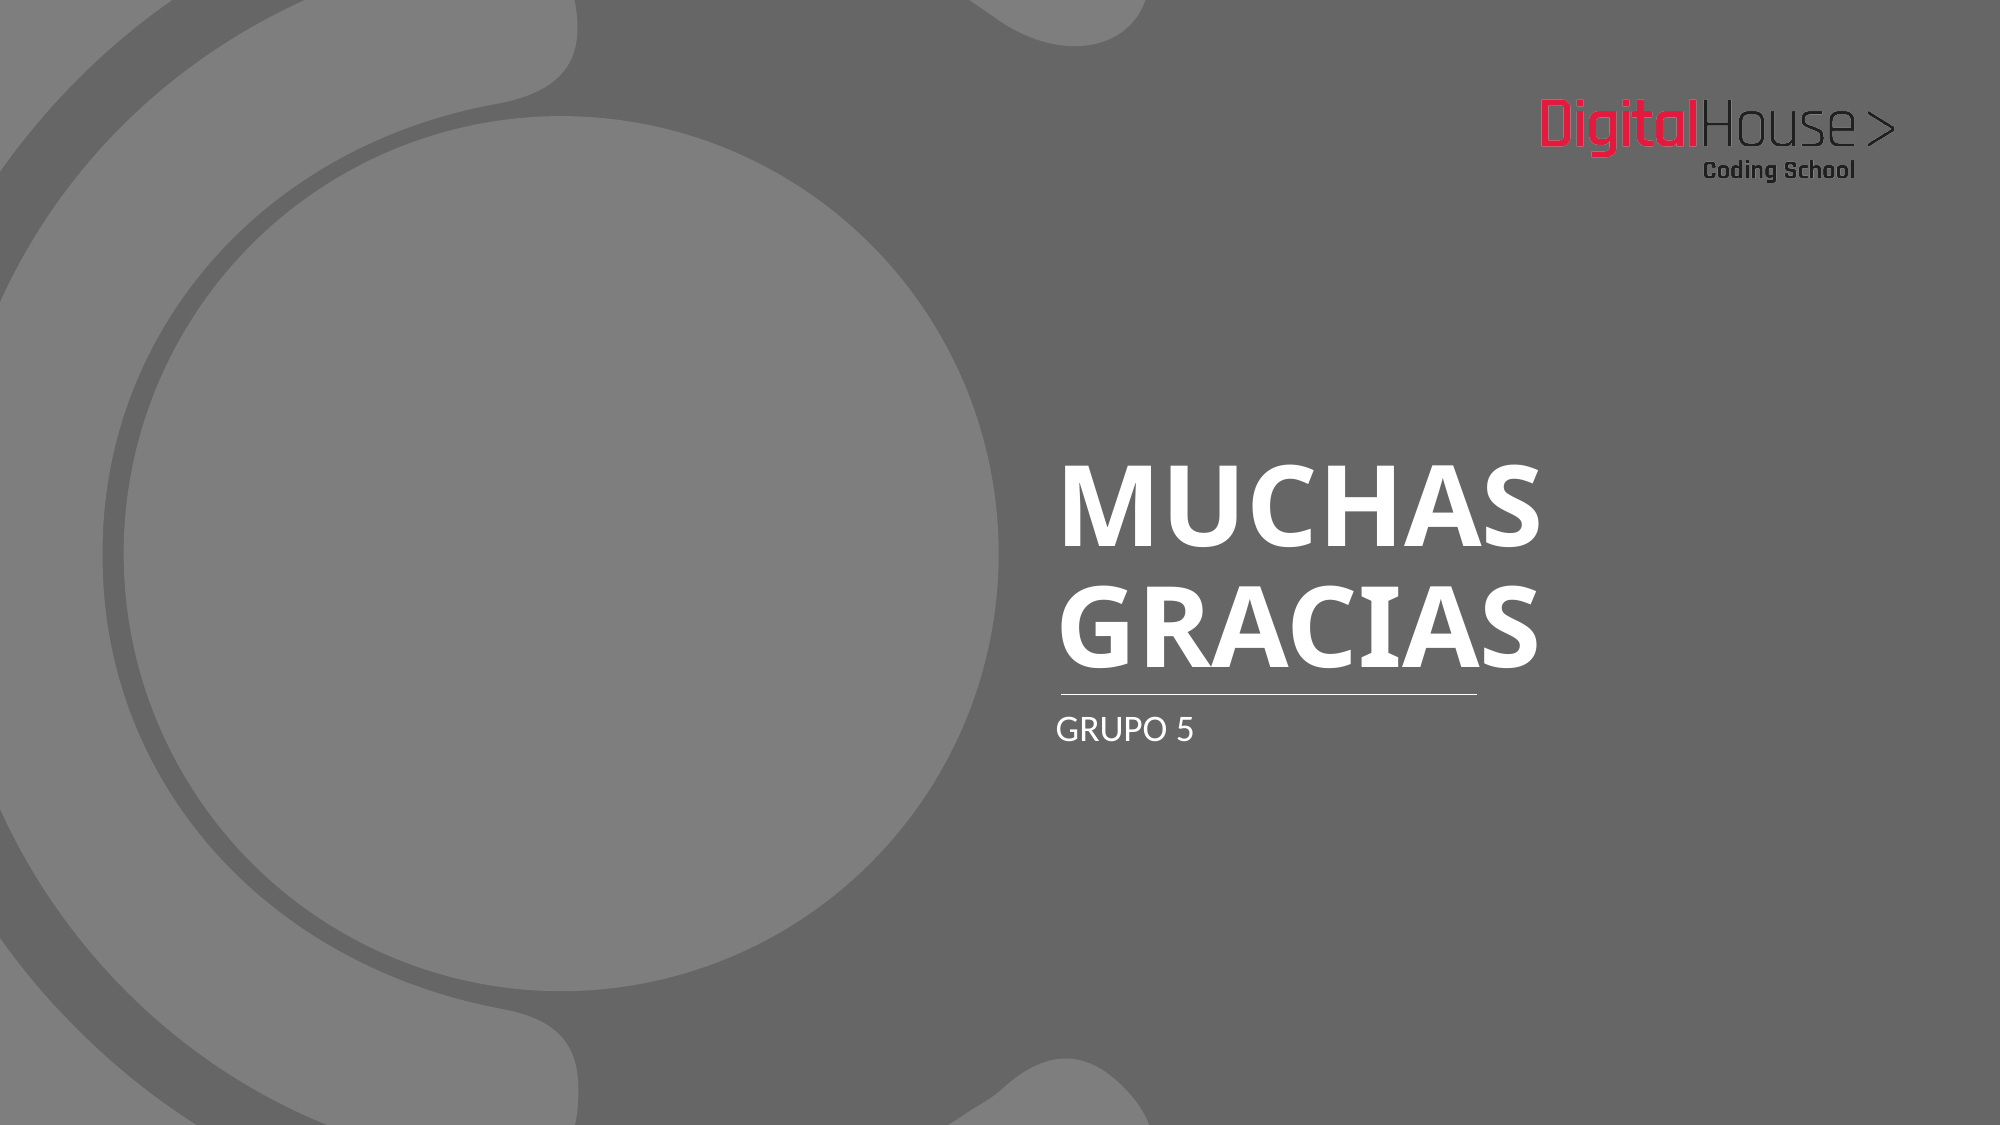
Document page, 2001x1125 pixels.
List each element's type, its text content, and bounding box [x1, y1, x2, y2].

title Muchas gracias [1040, 356, 1827, 700]
subtitle Grupo 5 [1040, 702, 1885, 785]
picture [1524, 82, 1909, 198]
